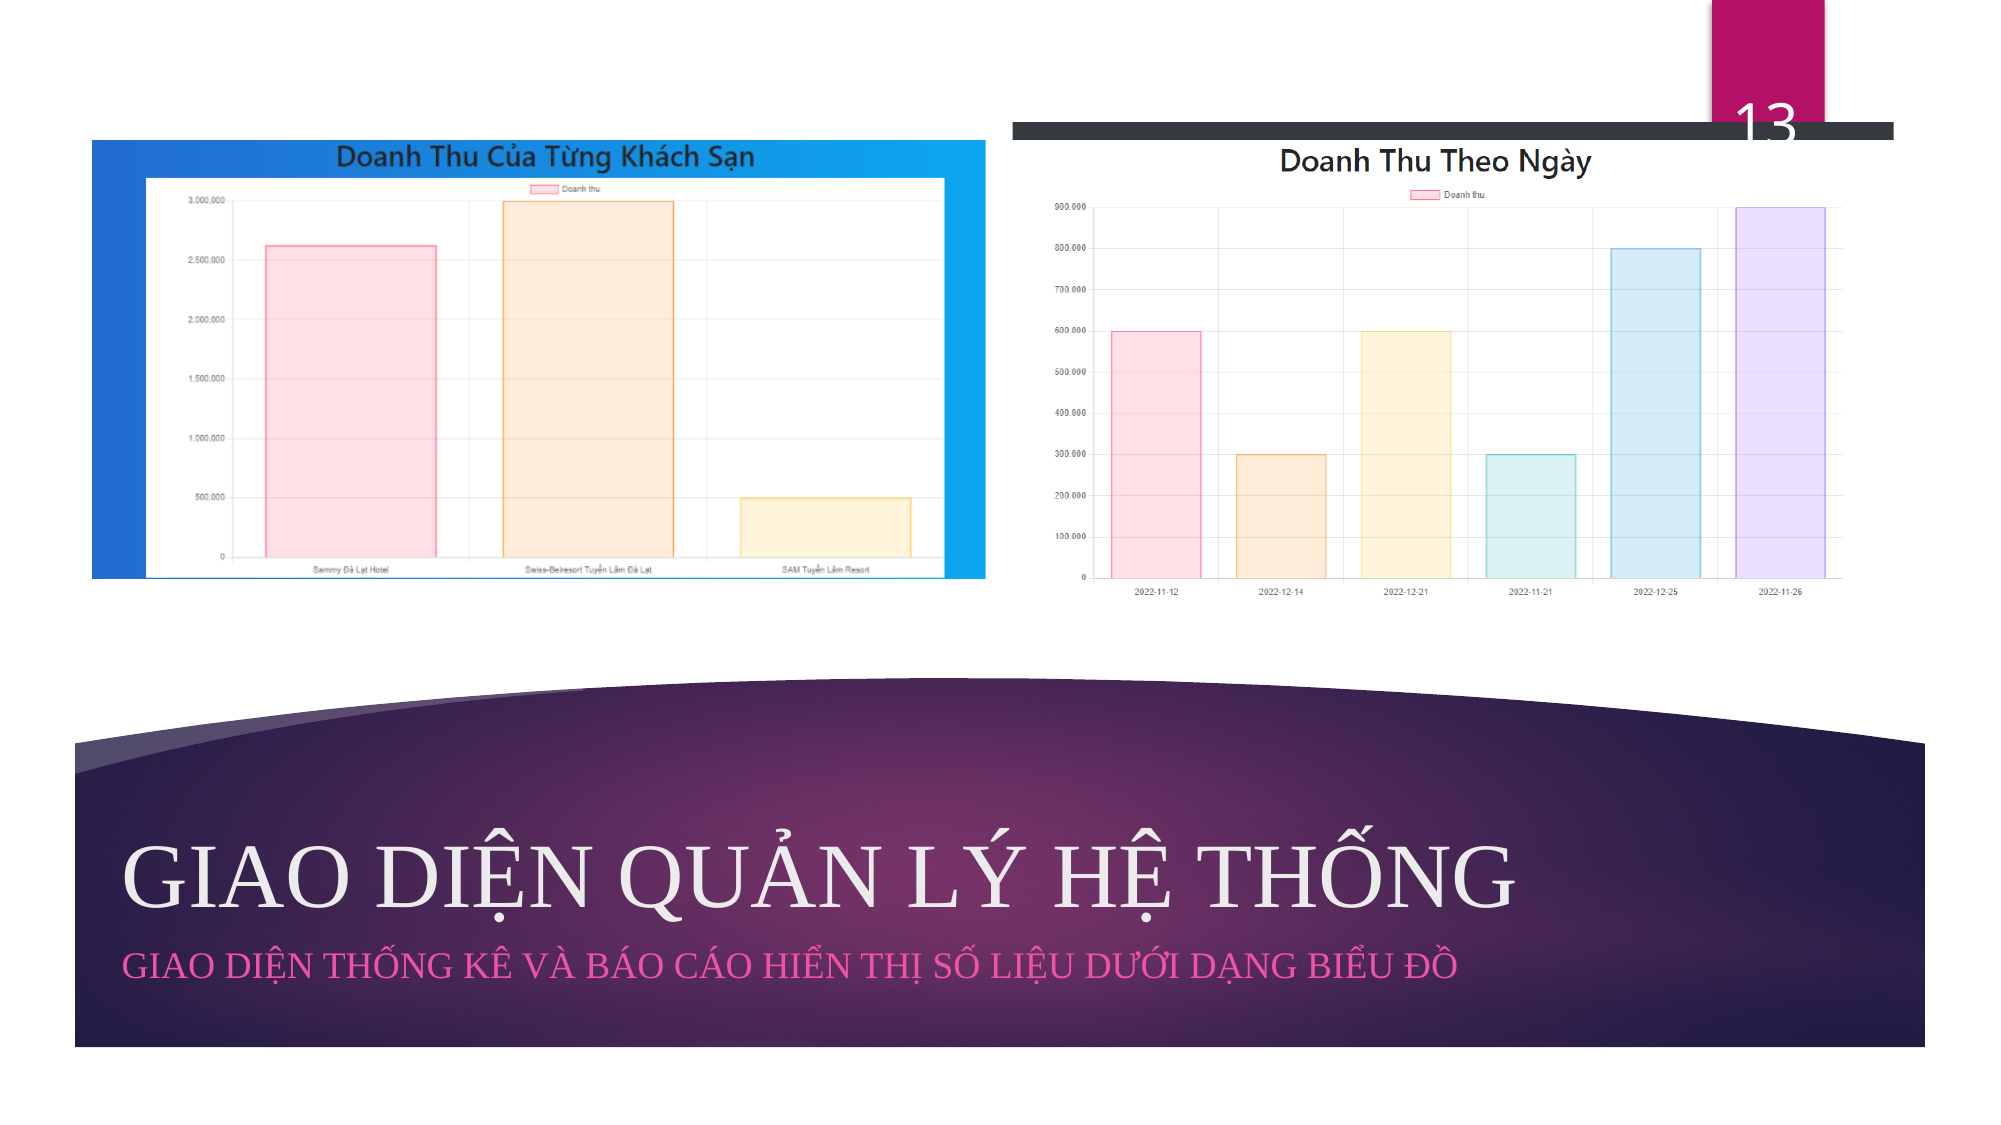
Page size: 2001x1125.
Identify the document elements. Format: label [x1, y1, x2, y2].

picture [91, 140, 944, 580]
picture [1012, 122, 1894, 597]
text_box [0, 0, 2000, 1125]
